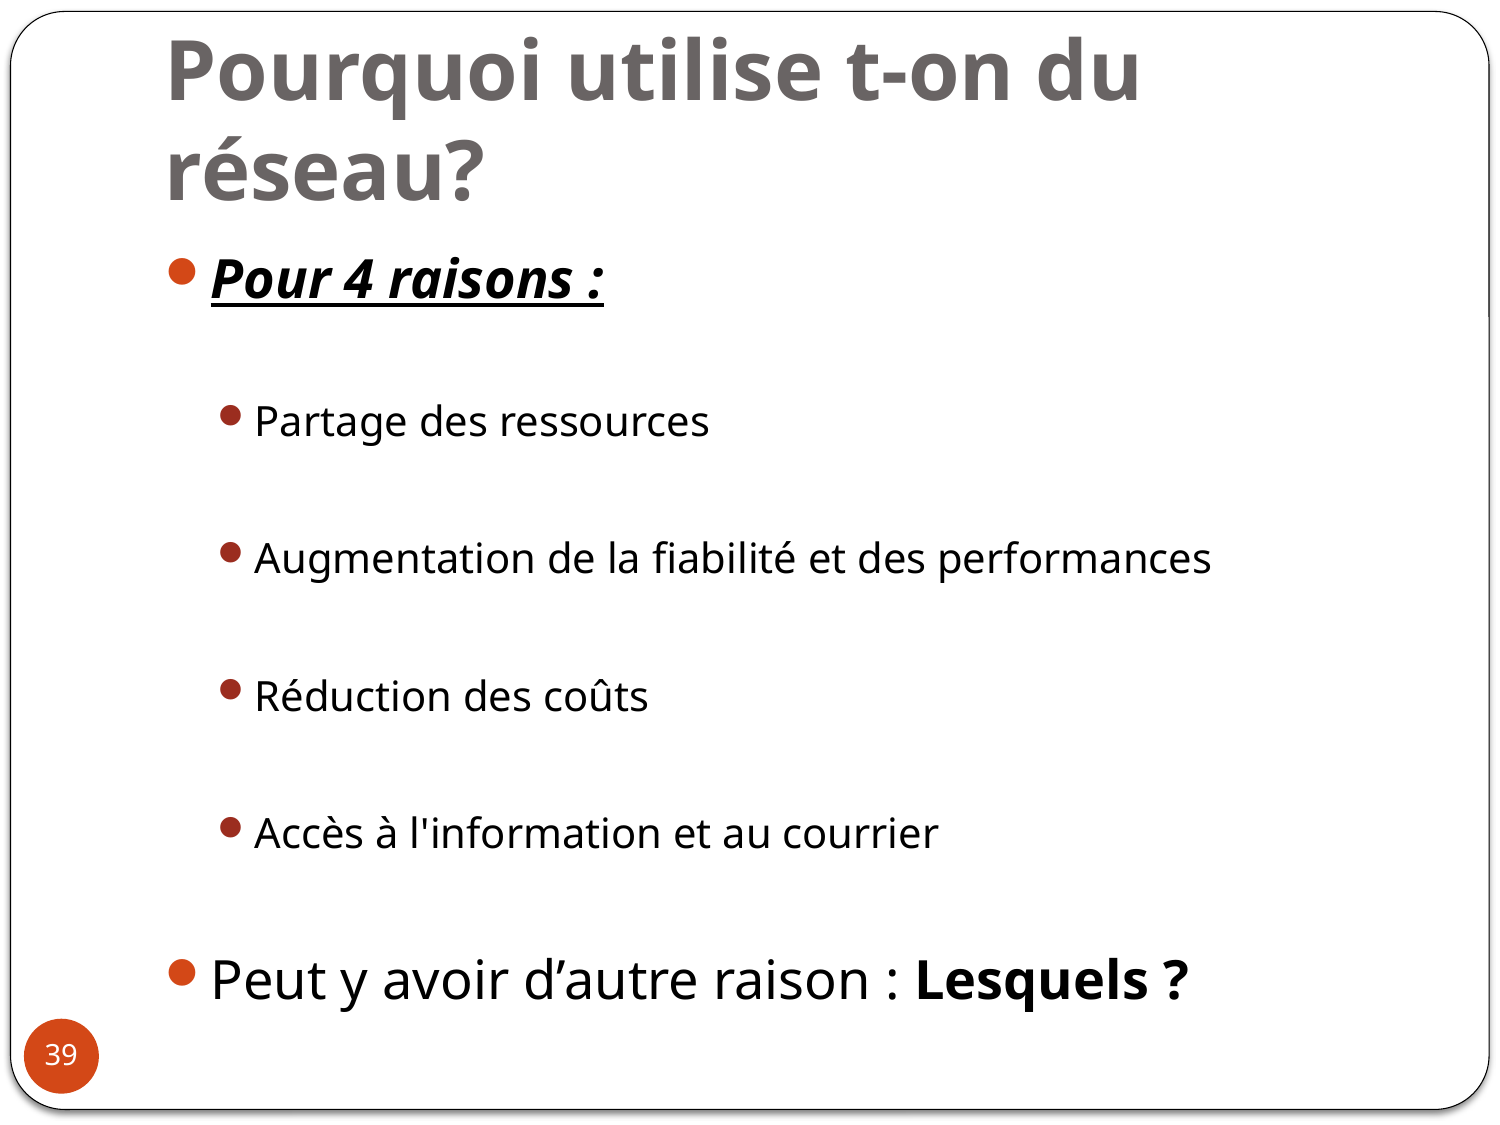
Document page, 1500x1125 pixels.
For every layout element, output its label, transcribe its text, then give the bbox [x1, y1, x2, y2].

slide_number 39 [23, 1018, 99, 1094]
list Pour 4 raisons : Partage des ressources Augmentation de la fiabilité et des performances Réduction des coûts Accès à l'information et au courrier Peut y avoir d’autre raison : Lesquels ? [150, 237, 1425, 988]
title Pourquoi utilise t-on du réseau? [150, 45, 1425, 233]
